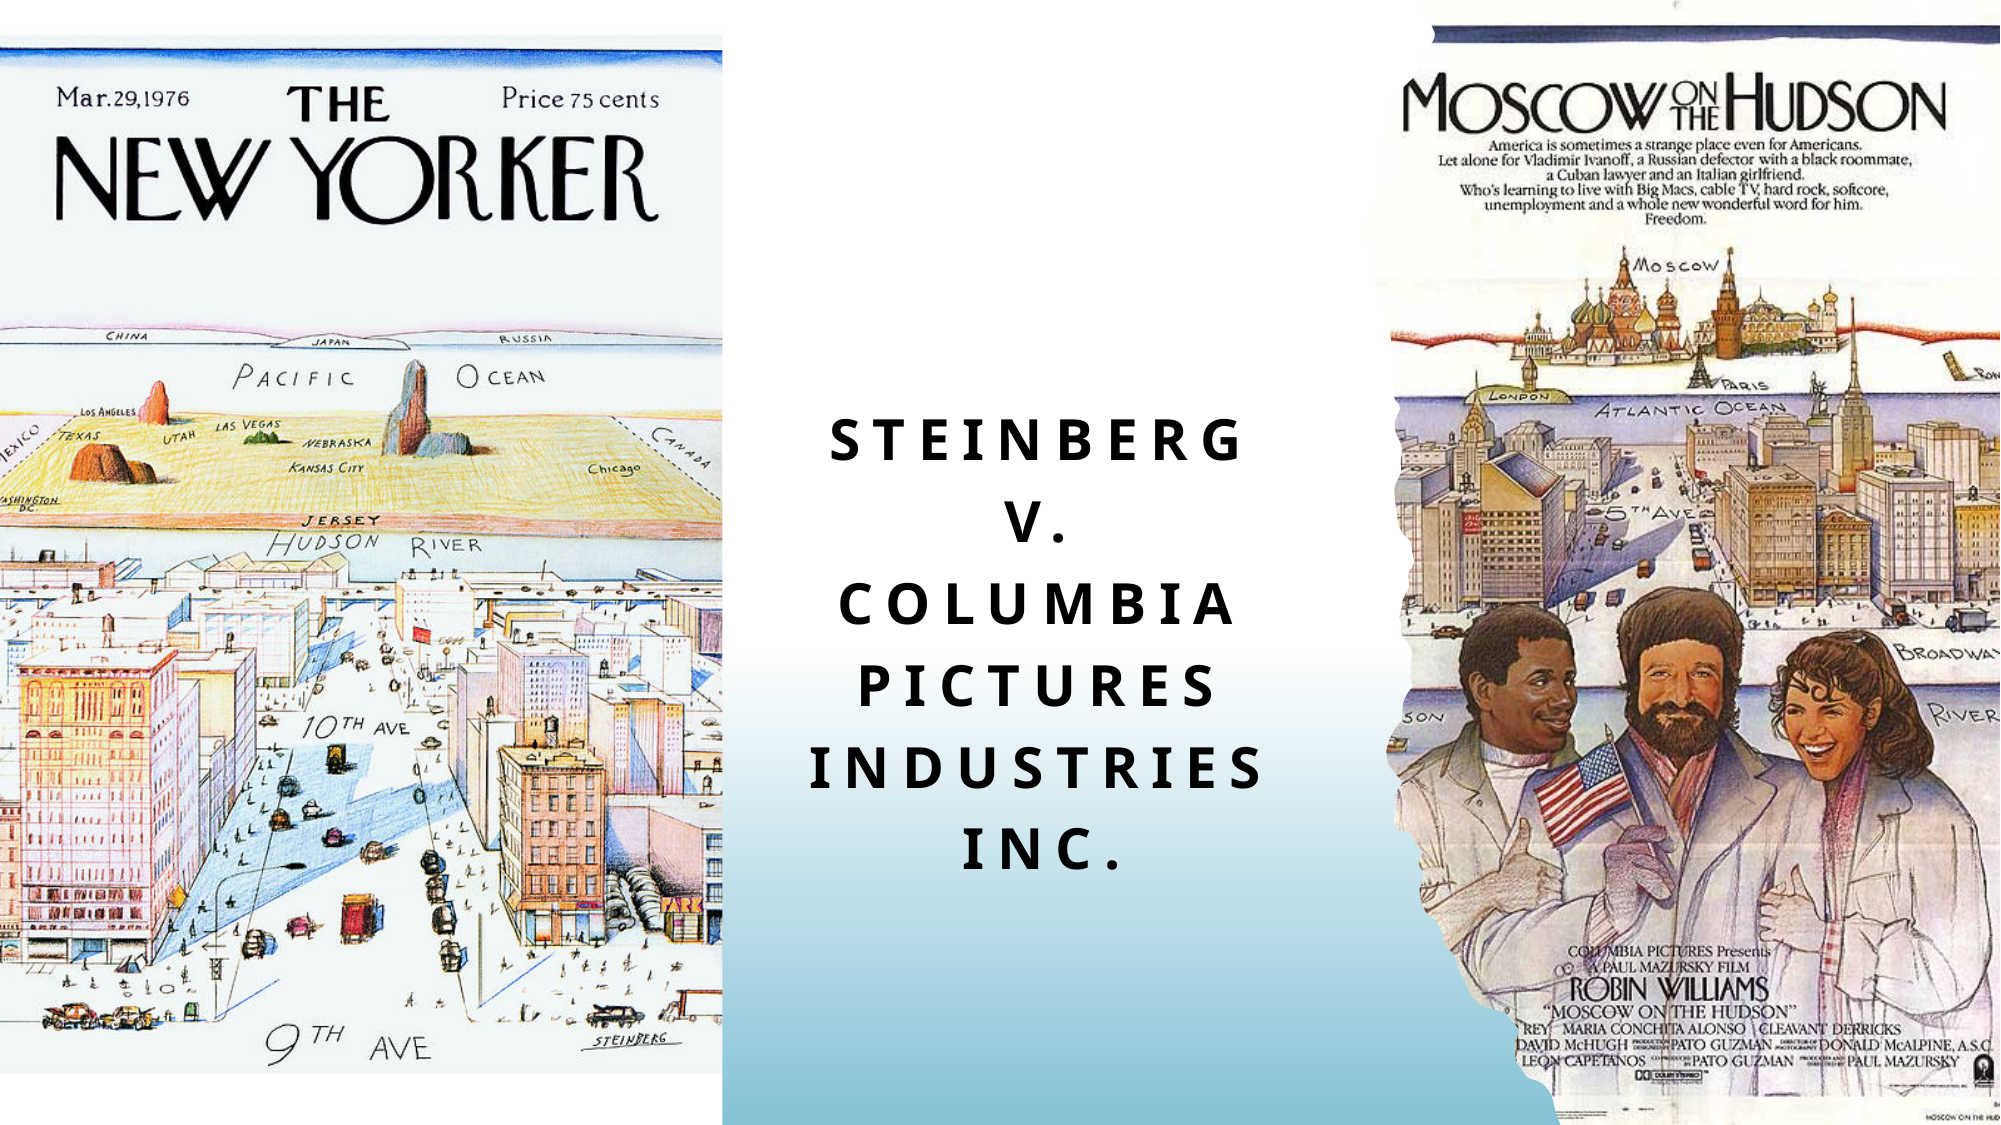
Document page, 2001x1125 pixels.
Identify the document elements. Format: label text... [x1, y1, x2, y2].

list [0, 0, 723, 1125]
title Steinberg v. columbia pictures industries inc. [779, 378, 1304, 889]
picture [1361, 0, 2000, 1125]
